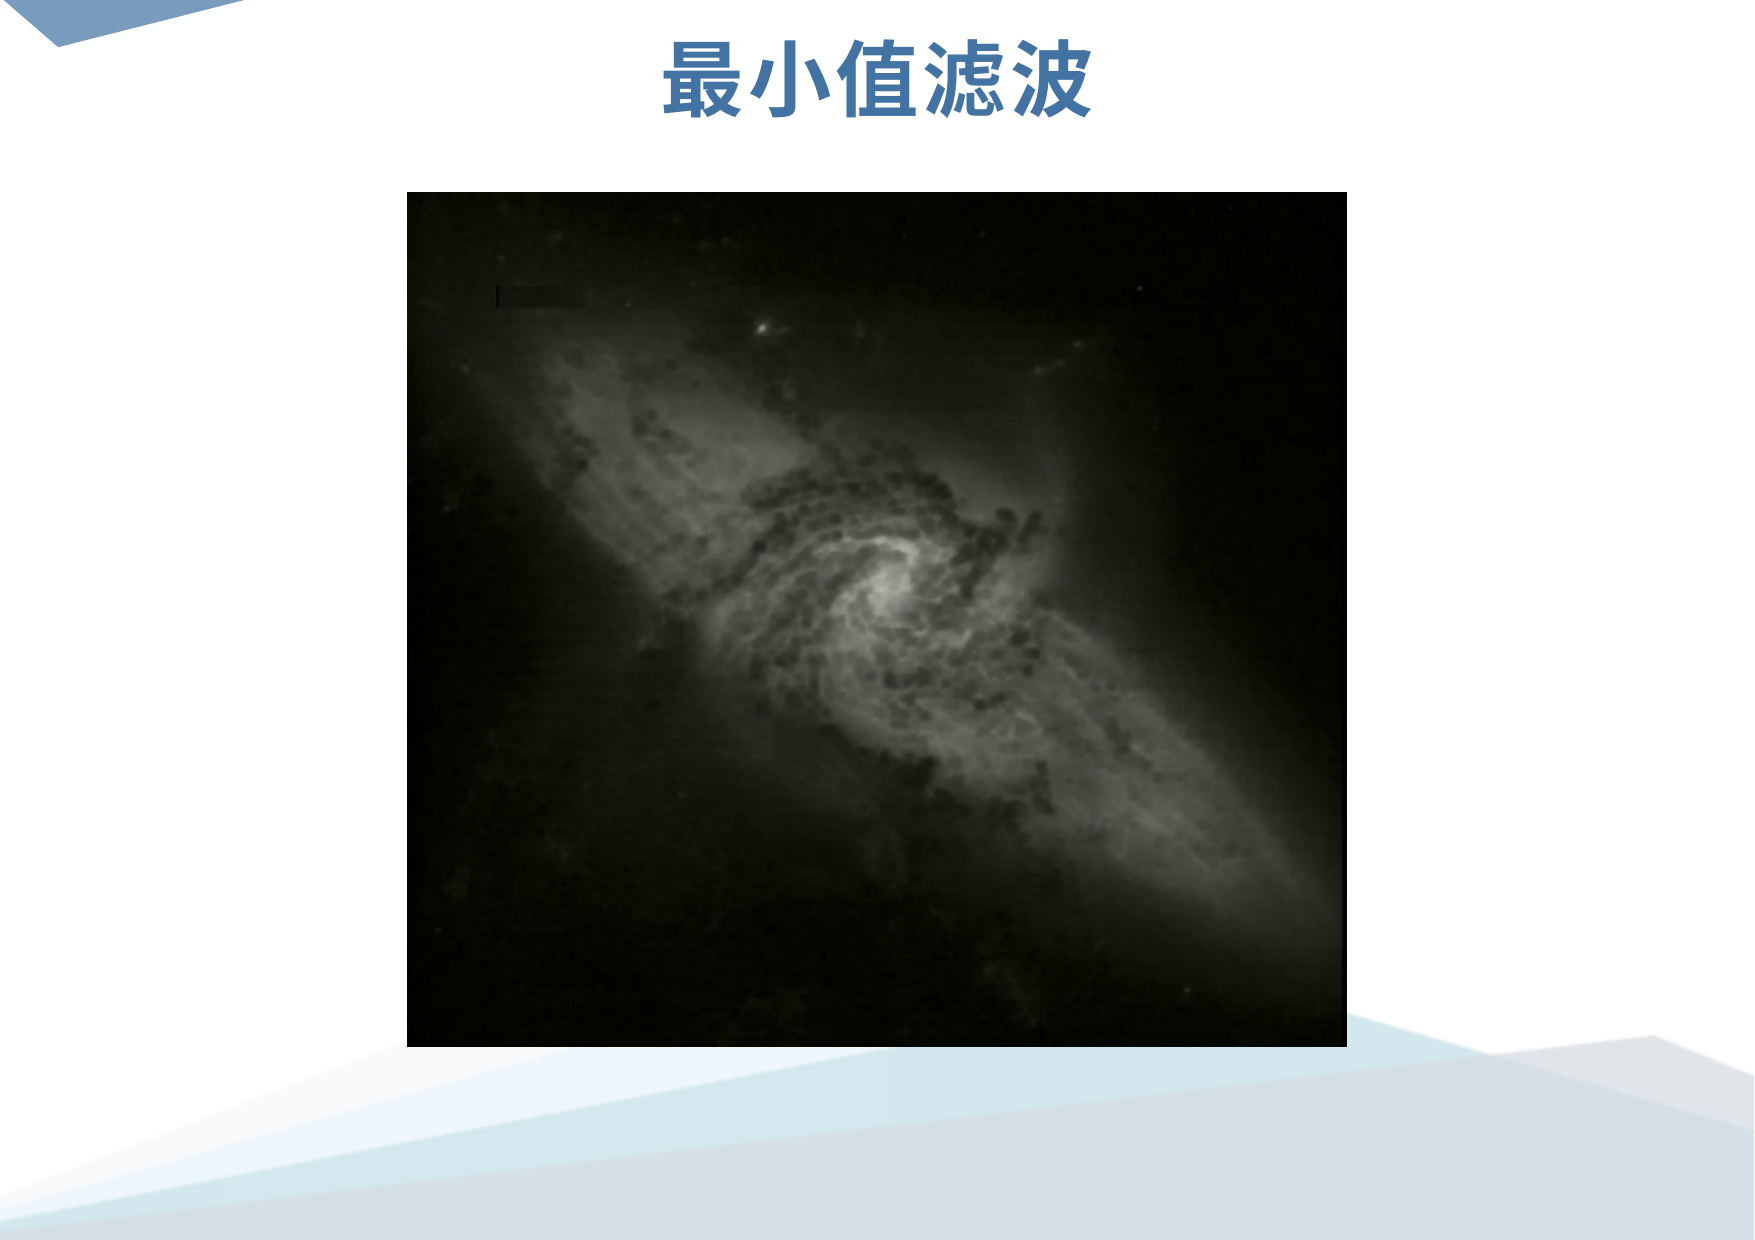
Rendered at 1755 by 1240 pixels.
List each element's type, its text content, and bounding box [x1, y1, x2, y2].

title 最小值滤波 [133, 12, 1621, 142]
picture [0, 192, 1755, 1240]
text_box [3, 0, 245, 48]
